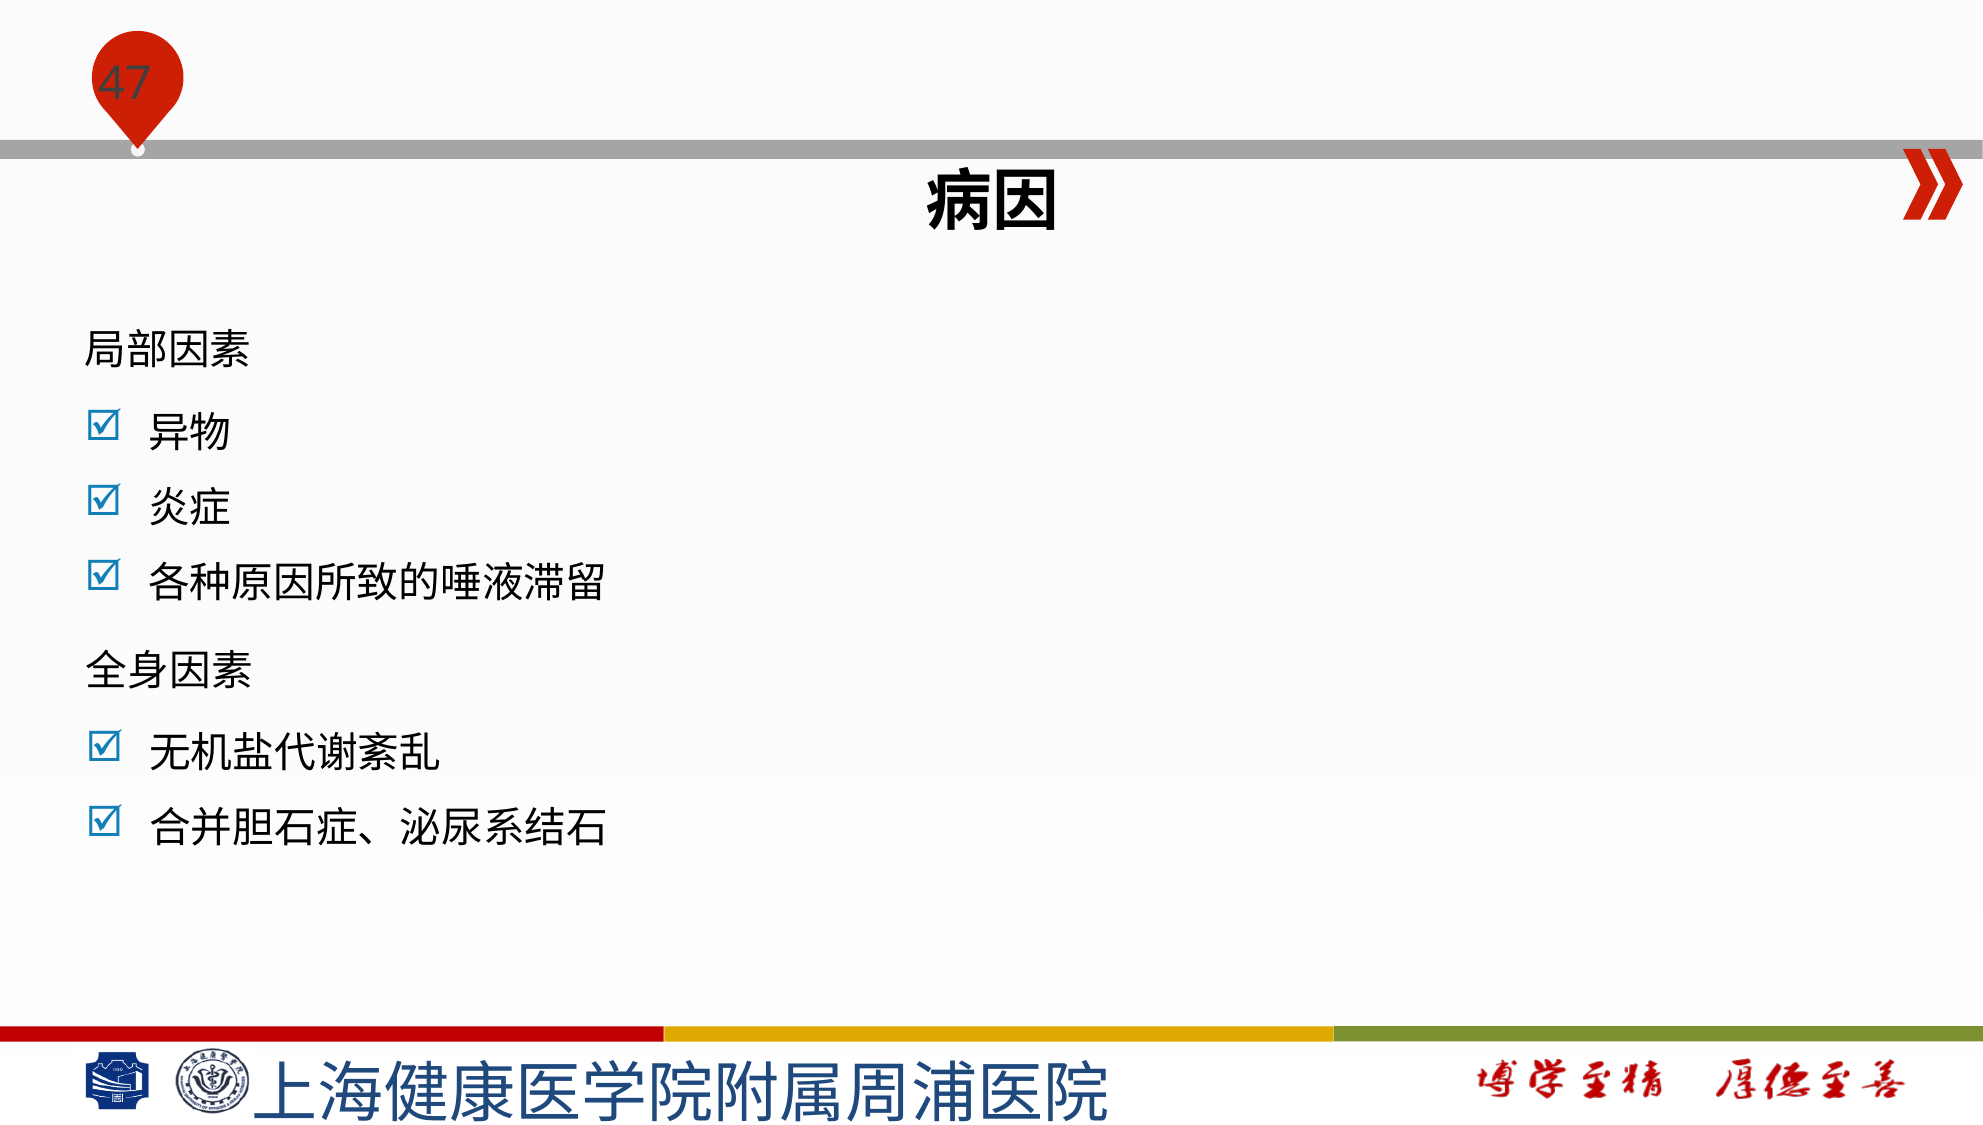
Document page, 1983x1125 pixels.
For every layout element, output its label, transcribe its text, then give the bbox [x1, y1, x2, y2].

text_box [46, 7, 650, 80]
text_box 异物 炎症 各种原因所致的唾液滞留 [70, 373, 1085, 614]
picture [70, 1042, 258, 1121]
picture [1445, 1043, 1939, 1124]
text_box 局部因素 [69, 290, 1299, 381]
text_box 全身因素 [71, 611, 1300, 701]
text_box 病因 [910, 150, 1074, 246]
text_box 无机盐代谢紊乱 合并胆石症、泌尿系结石 [71, 693, 1086, 859]
